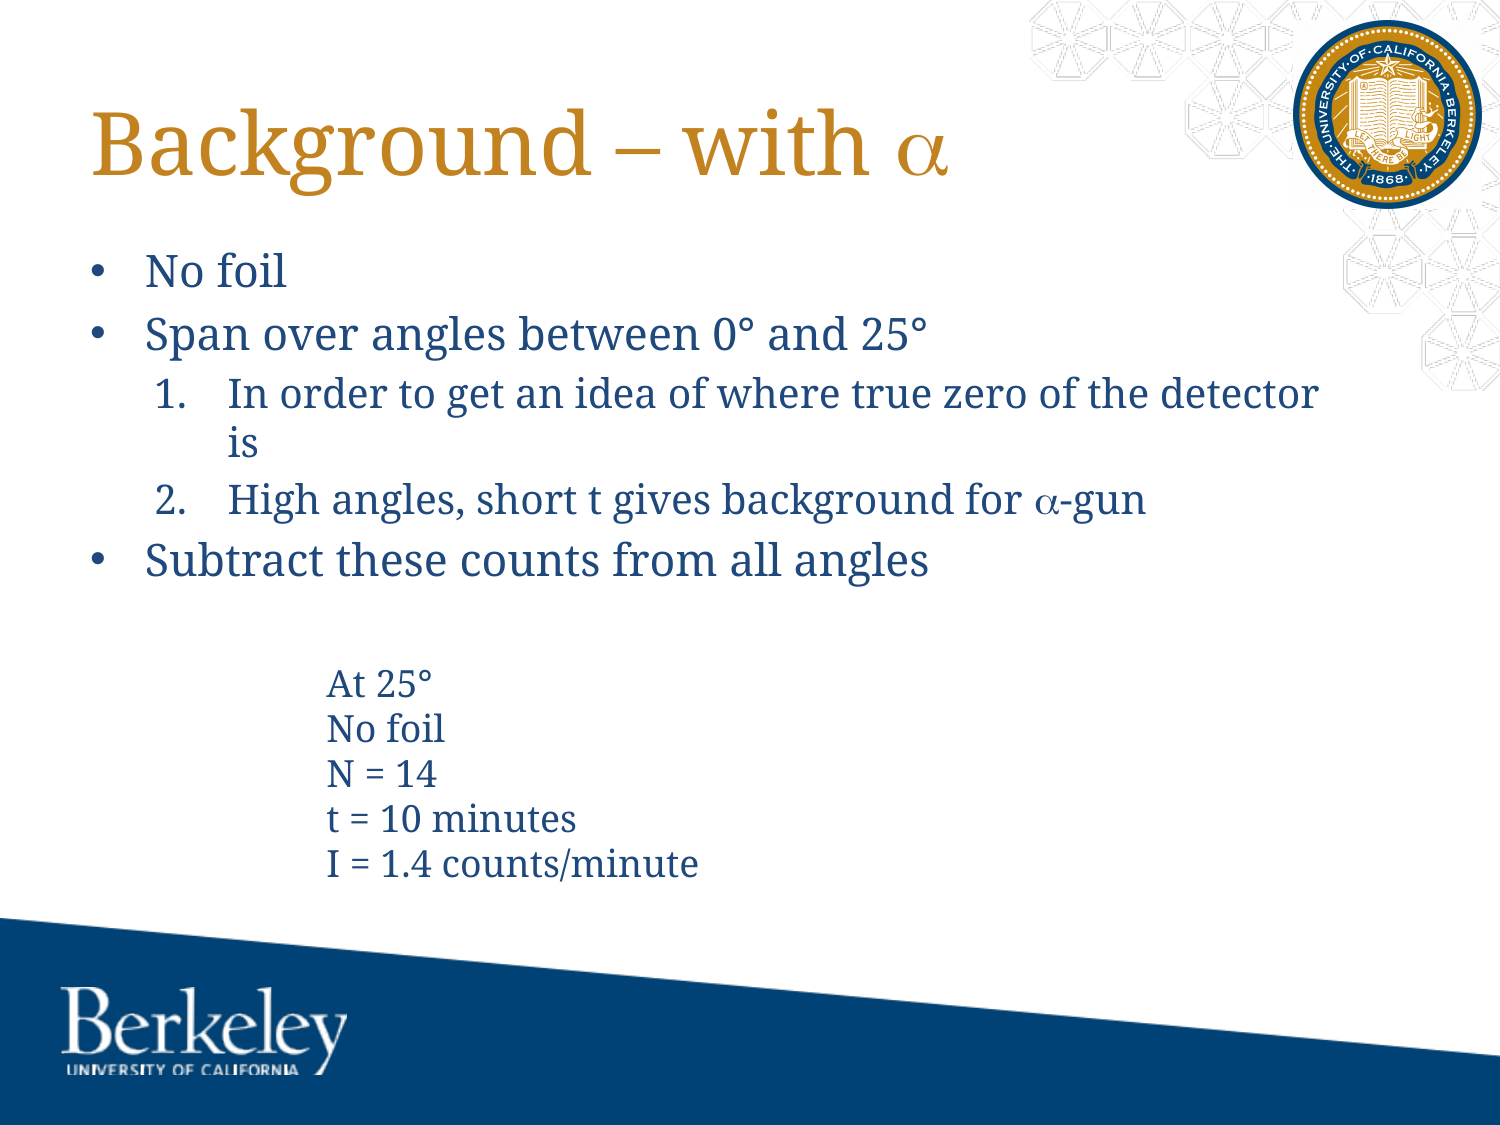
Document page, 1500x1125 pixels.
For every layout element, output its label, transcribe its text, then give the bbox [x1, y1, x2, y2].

list No foil Span over angles between 0° and 25° In order to get an idea of where true zero of the detector is High angles, short t gives background for -gun Subtract these counts from all angles [75, 235, 1345, 596]
picture [1293, 20, 1482, 209]
text_box At 25° No foil N = 14 t = 10 minutes I = 1.4 counts/minute [311, 652, 976, 937]
title Background – with  [75, 46, 1349, 236]
